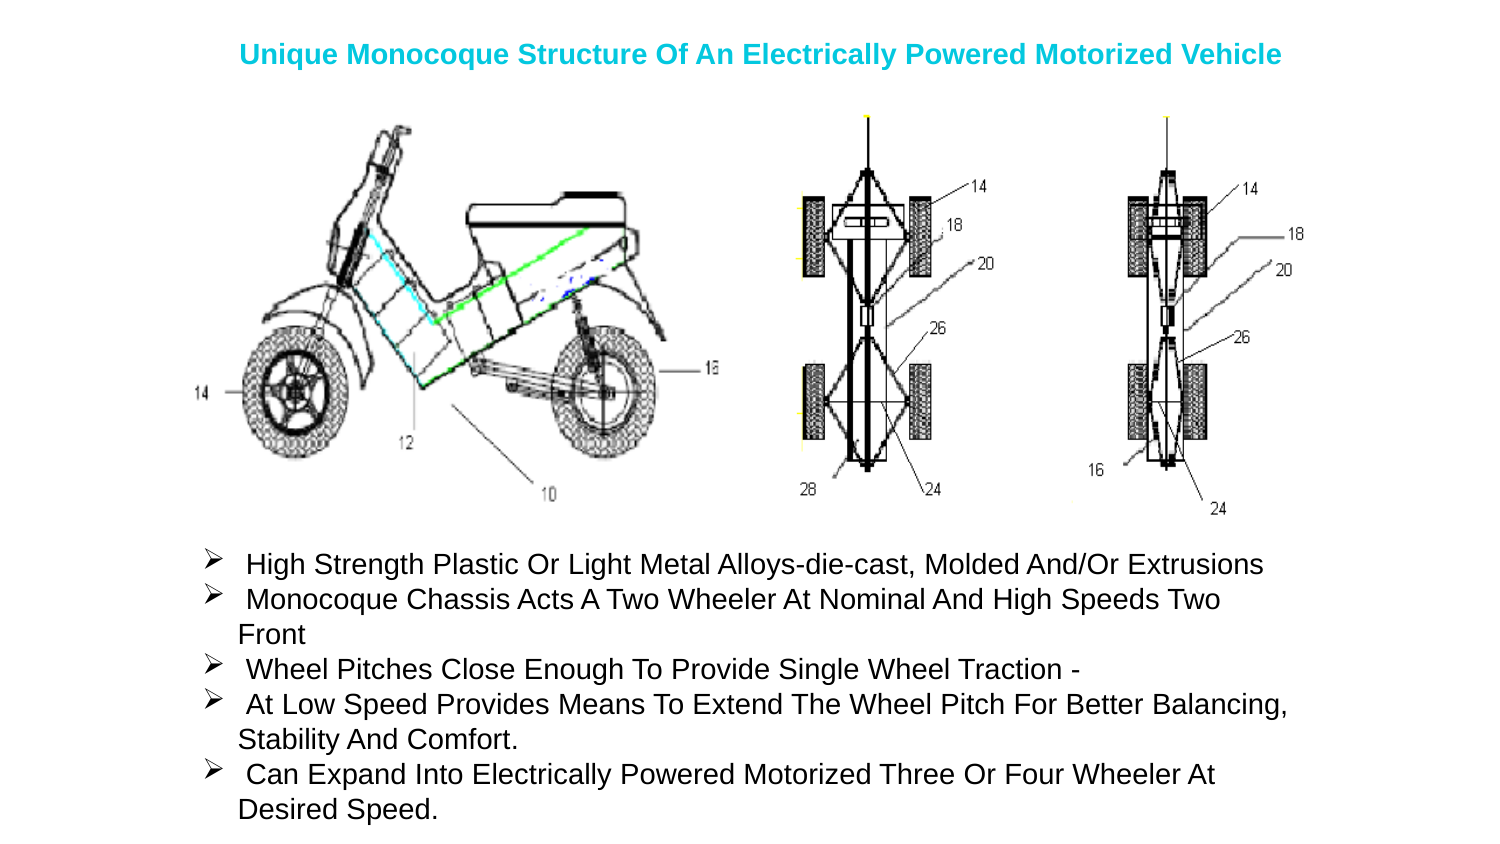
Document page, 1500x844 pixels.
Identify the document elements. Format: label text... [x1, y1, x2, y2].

picture [187, 102, 750, 535]
text_box Unique Monocoque Structure Of An Electrically Powered Motorized Vehicle [187, 28, 1335, 78]
picture [787, 112, 1313, 535]
text_box High Strength Plastic Or Light Metal Alloys-die-cast, Molded And/Or Extrusions Monocoque Chassis Acts A Two Wheeler At Nominal And High Speeds Two Front Wheel Pitches Close Enough To Provide Single Wheel Traction - At Low Speed Provides Means To Extend The Wheel Pitch For Better Balancing, Stability And Comfort. Can Expand Into Electrically Powered Motorized Three Or Four Wheeler At Desired Speed. [187, 537, 1313, 844]
